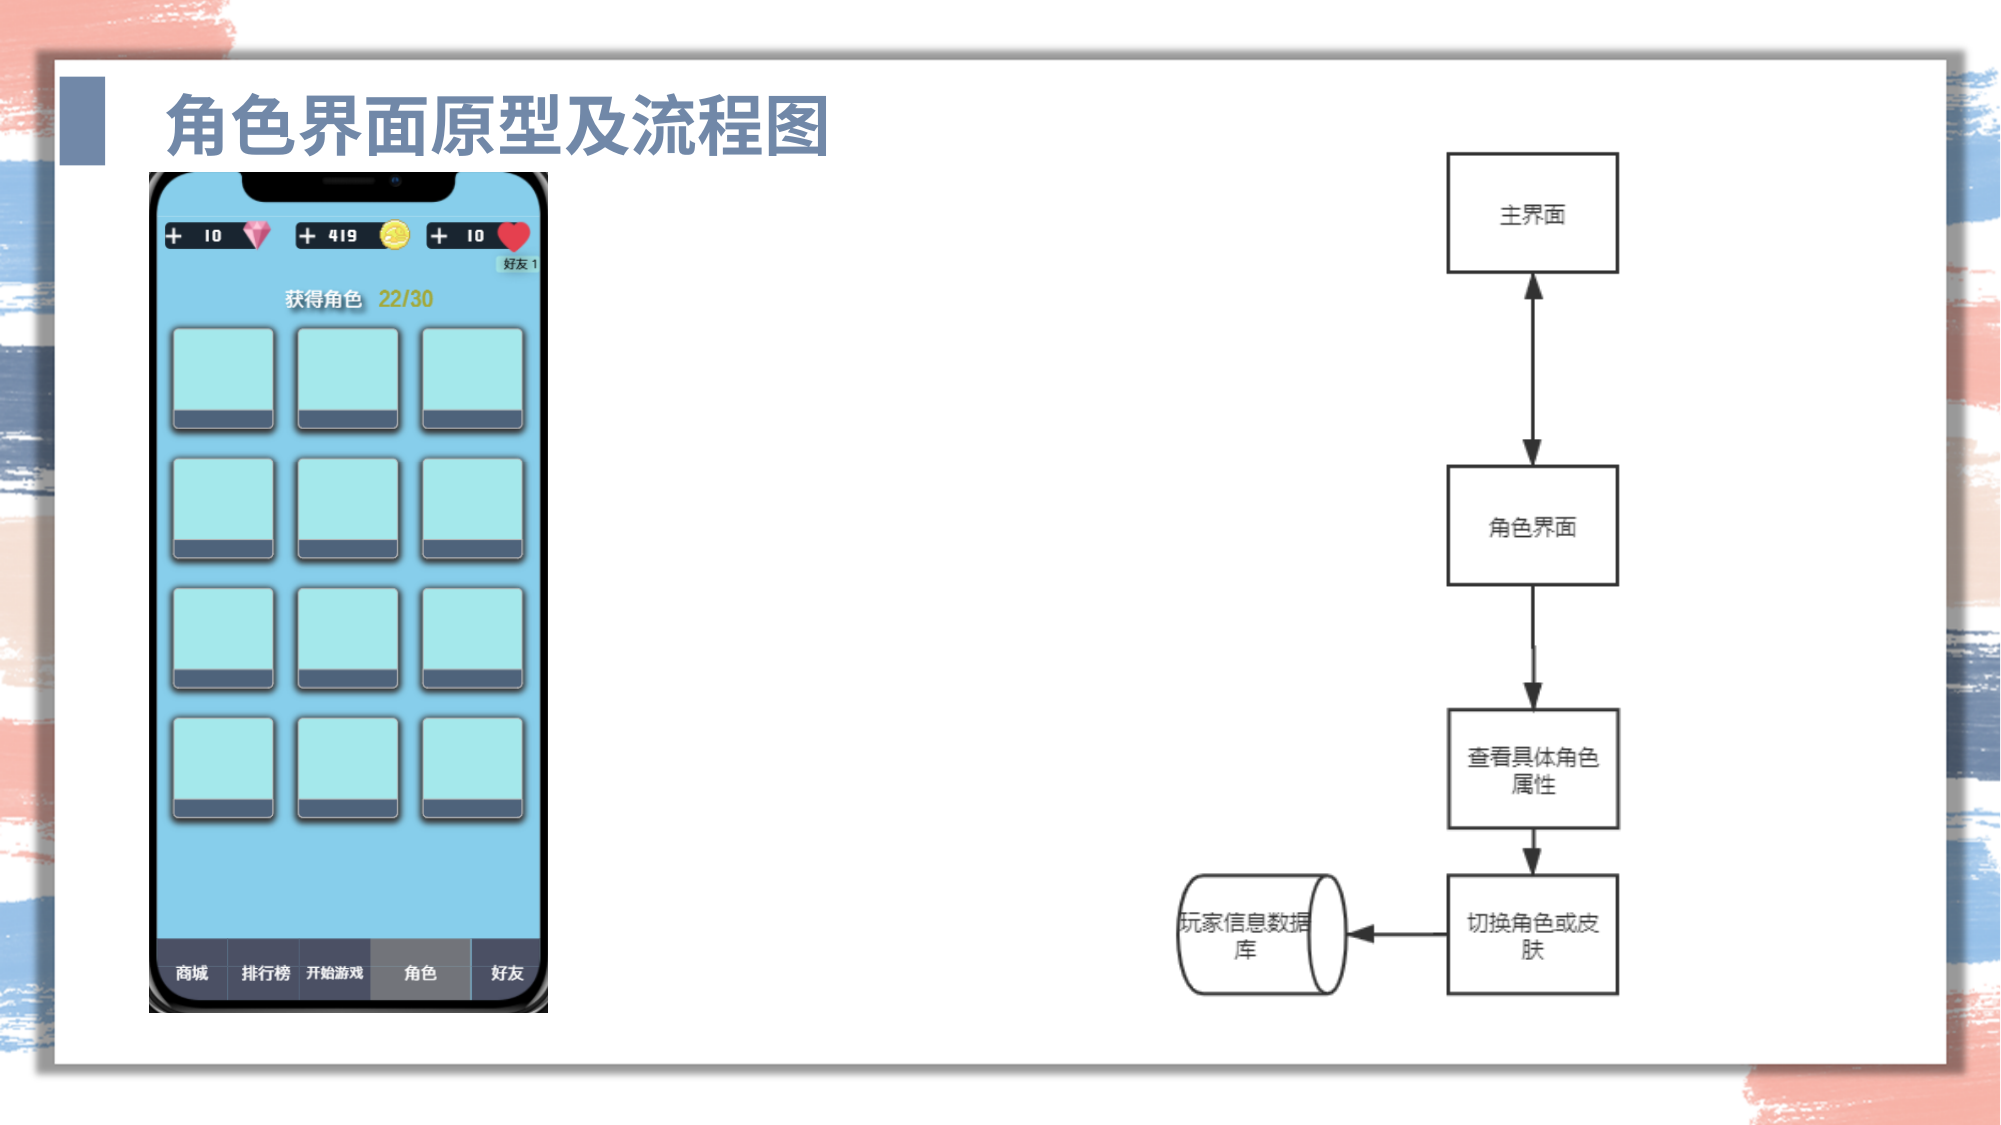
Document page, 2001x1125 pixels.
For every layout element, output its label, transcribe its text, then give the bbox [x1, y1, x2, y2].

text_box [59, 76, 106, 167]
text_box 角色界面原型及流程图 [148, 76, 846, 172]
picture [0, 0, 2001, 1125]
